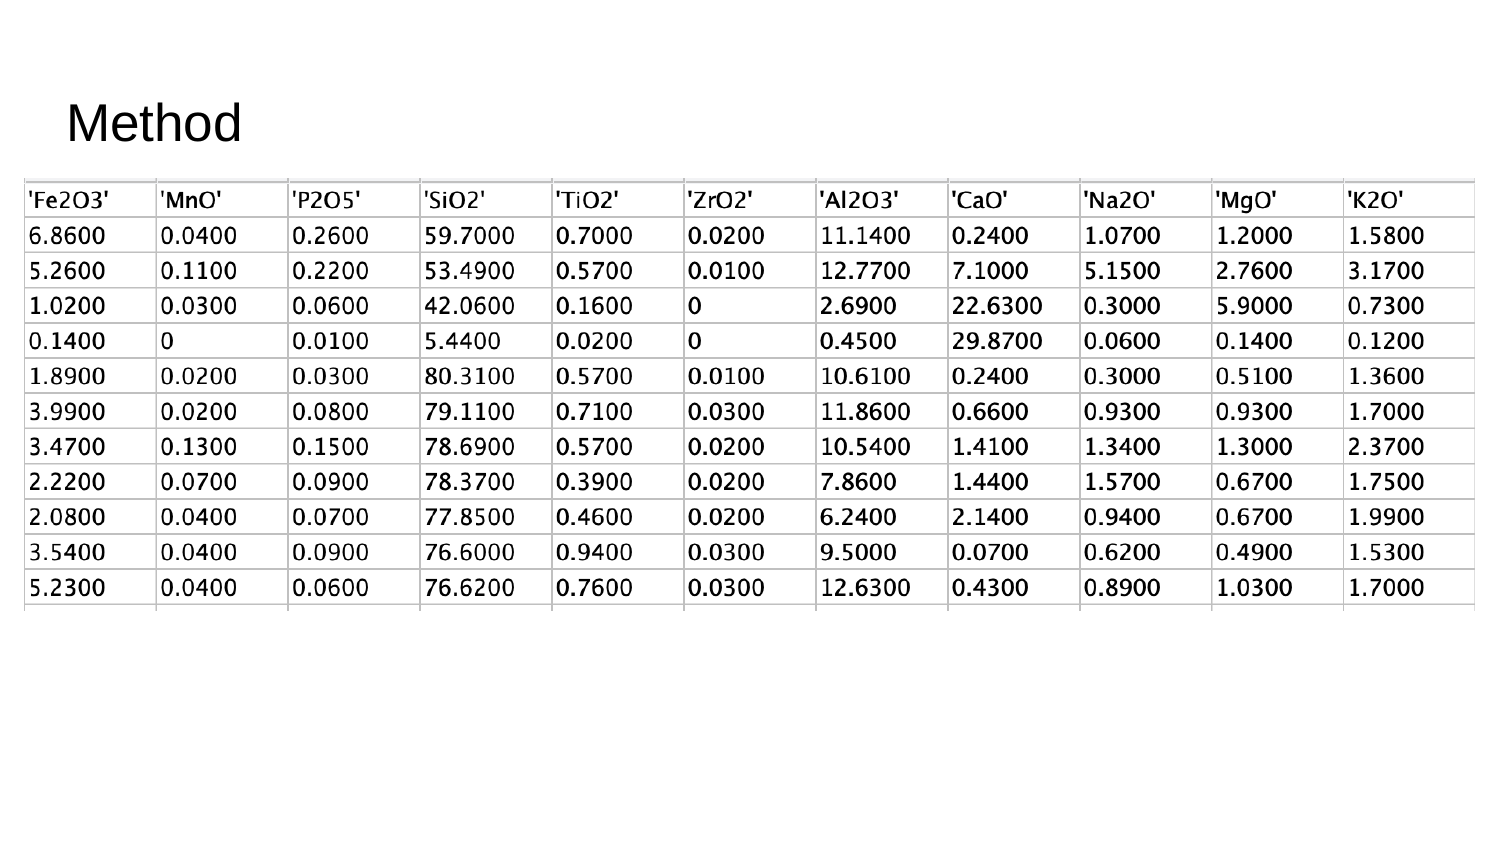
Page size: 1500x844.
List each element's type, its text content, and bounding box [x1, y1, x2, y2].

title Method [51, 72, 1449, 167]
picture [24, 178, 1476, 611]
